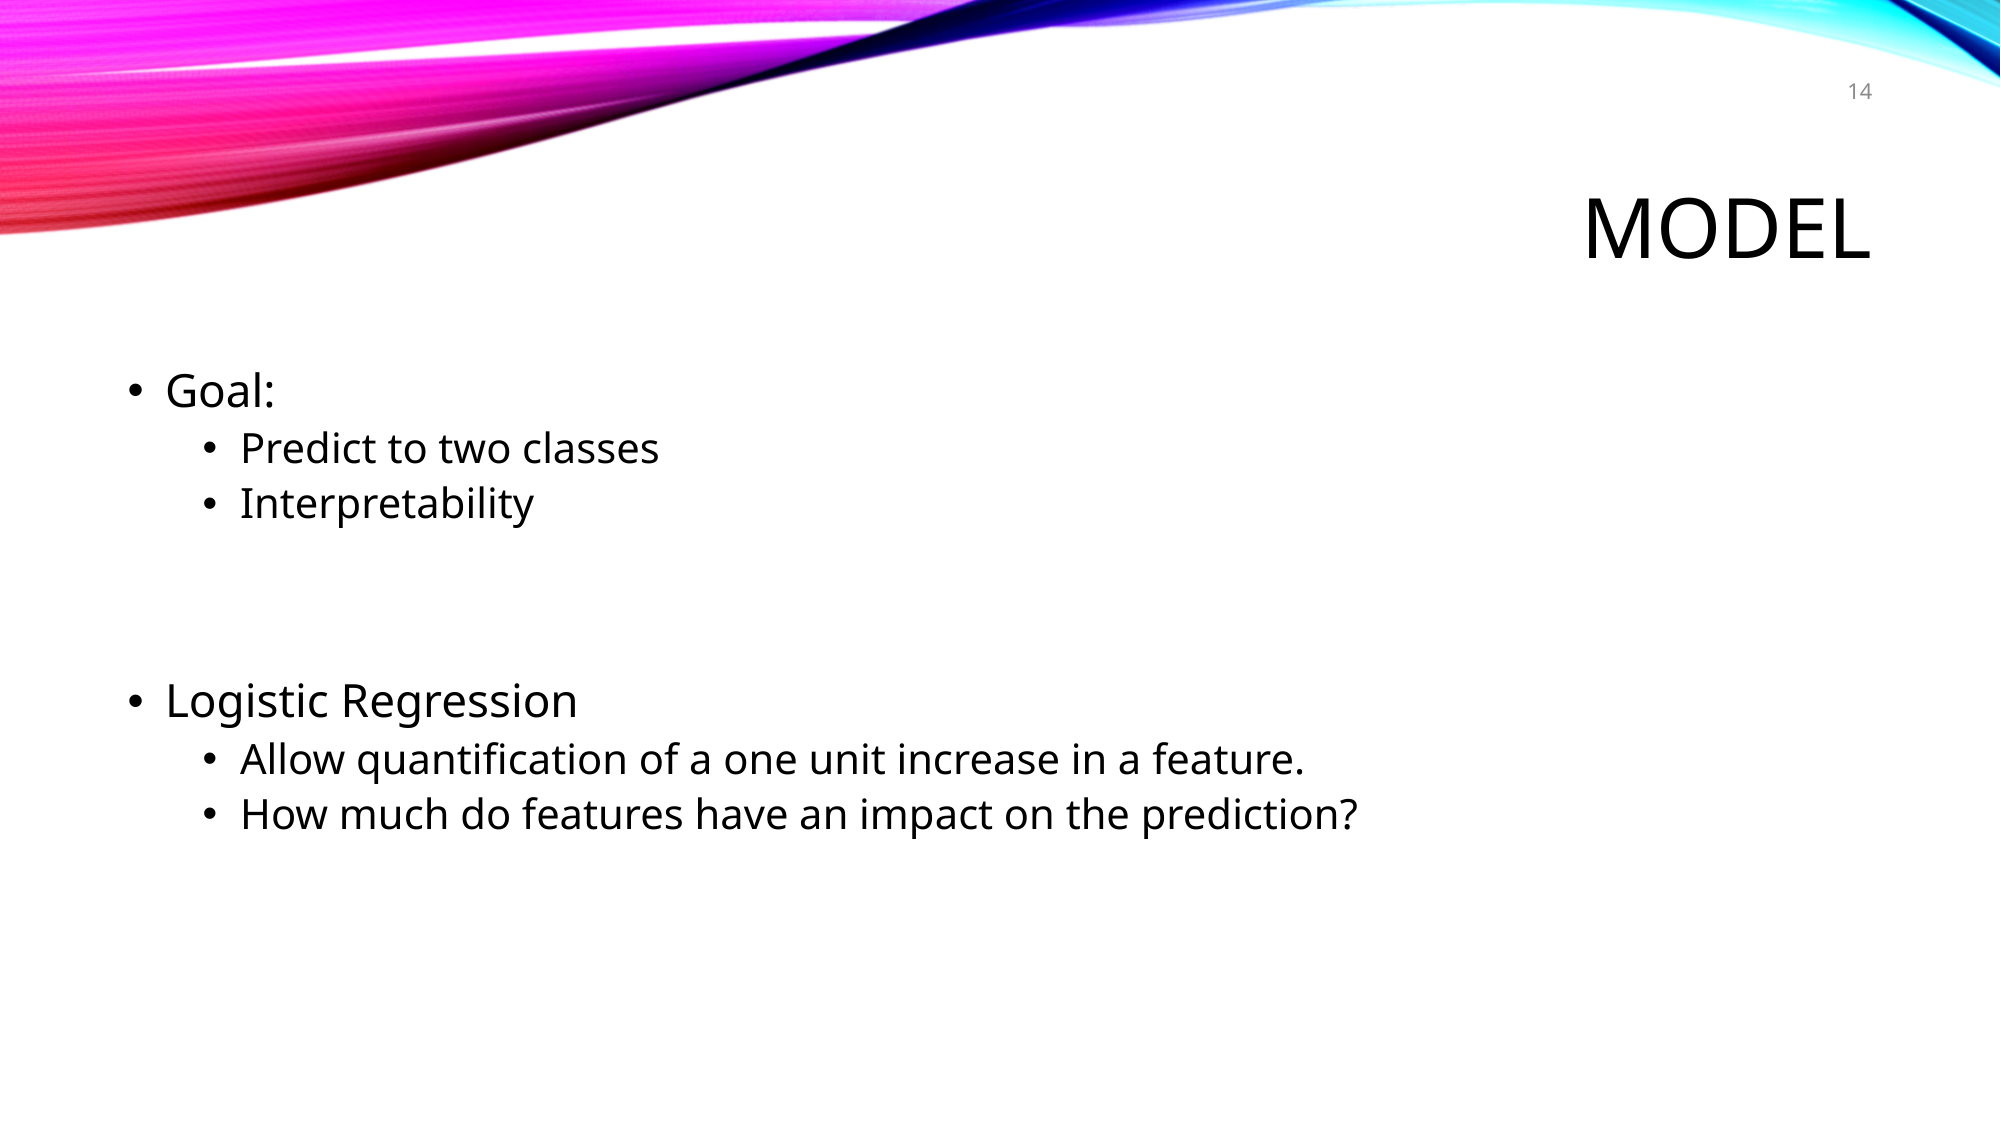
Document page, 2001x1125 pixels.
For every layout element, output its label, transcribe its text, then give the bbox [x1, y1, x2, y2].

picture [1890, 0, 2000, 75]
picture [1910, 0, 2000, 45]
picture [0, 0, 2000, 237]
title Model [474, 125, 1888, 338]
slide_number 14 [1437, 62, 1888, 123]
list Goal: Predict to two classes Interpretability Logistic Regression Allow quantification of a one unit increase in a feature. How much do features have an impact on the prediction? [112, 360, 1888, 1021]
